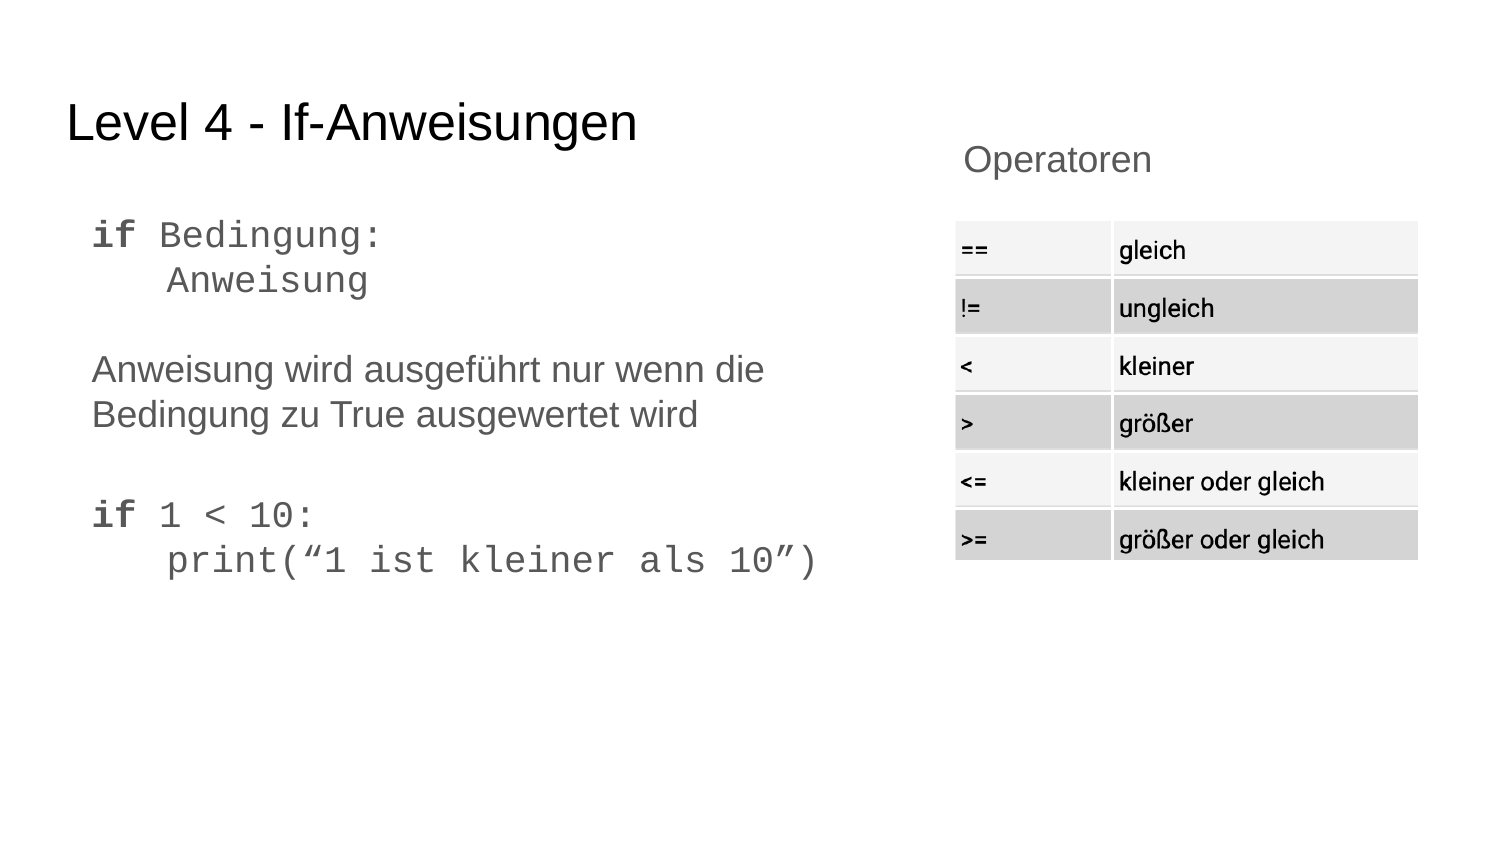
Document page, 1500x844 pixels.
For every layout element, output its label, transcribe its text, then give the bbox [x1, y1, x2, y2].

title Level 4 - If-Anweisungen [50, 72, 1450, 168]
text_box Operatoren [948, 119, 1235, 195]
picture [947, 218, 1418, 561]
text_box if Bedingung: Anweisung Anweisung wird ausgeführt nur wenn die Bedingung zu True ausgewertet wird [76, 195, 849, 451]
text_box if 1 < 10: print(“1 ist kleiner als 10”) [76, 474, 915, 595]
